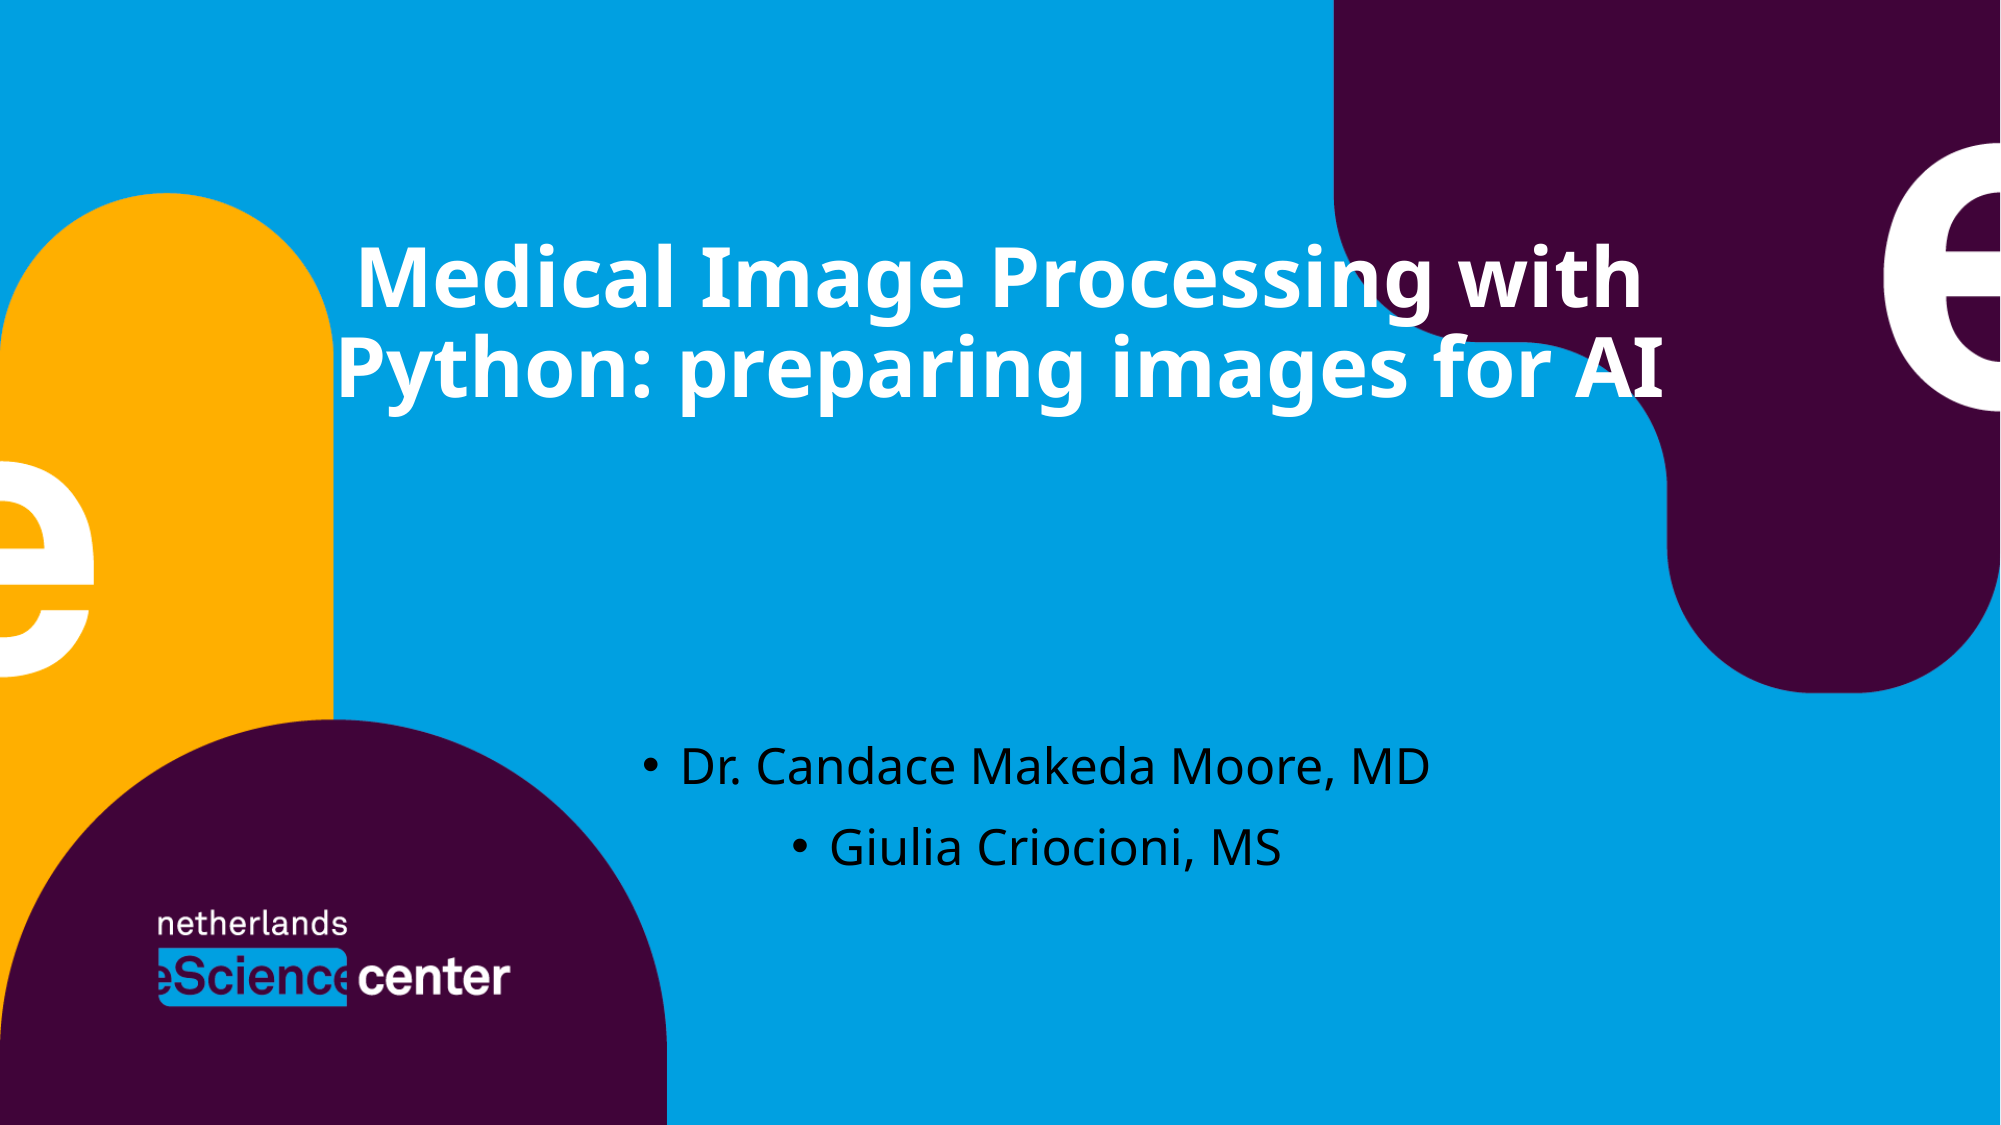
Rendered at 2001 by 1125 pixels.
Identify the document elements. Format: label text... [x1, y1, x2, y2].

picture [1309, 244, 1321, 255]
picture [1174, 261, 1215, 307]
picture [1334, 0, 2001, 693]
picture [436, 261, 477, 307]
picture [485, 244, 527, 307]
picture [476, 334, 487, 340]
picture [1080, 261, 1123, 307]
picture [818, 261, 858, 307]
picture [0, 193, 666, 1125]
picture [921, 261, 962, 307]
picture [541, 262, 552, 306]
picture [564, 261, 599, 307]
picture [541, 244, 553, 255]
picture [362, 248, 425, 306]
picture [606, 261, 646, 307]
title Medical Image Processing with Python: preparing images for AI [330, 340, 1670, 516]
picture [1132, 261, 1167, 307]
picture [703, 248, 729, 306]
picture [996, 248, 1036, 306]
picture [1265, 261, 1299, 307]
picture [1047, 261, 1075, 306]
picture [1116, 334, 1128, 340]
picture [1223, 261, 1257, 307]
picture [1309, 262, 1320, 306]
picture [739, 261, 807, 306]
picture [868, 261, 910, 326]
picture [659, 244, 670, 306]
picture [961, 334, 973, 340]
subtitle Dr. Candace Makeda Moore, MD Giulia Criocioni, MS [163, 734, 1911, 1016]
